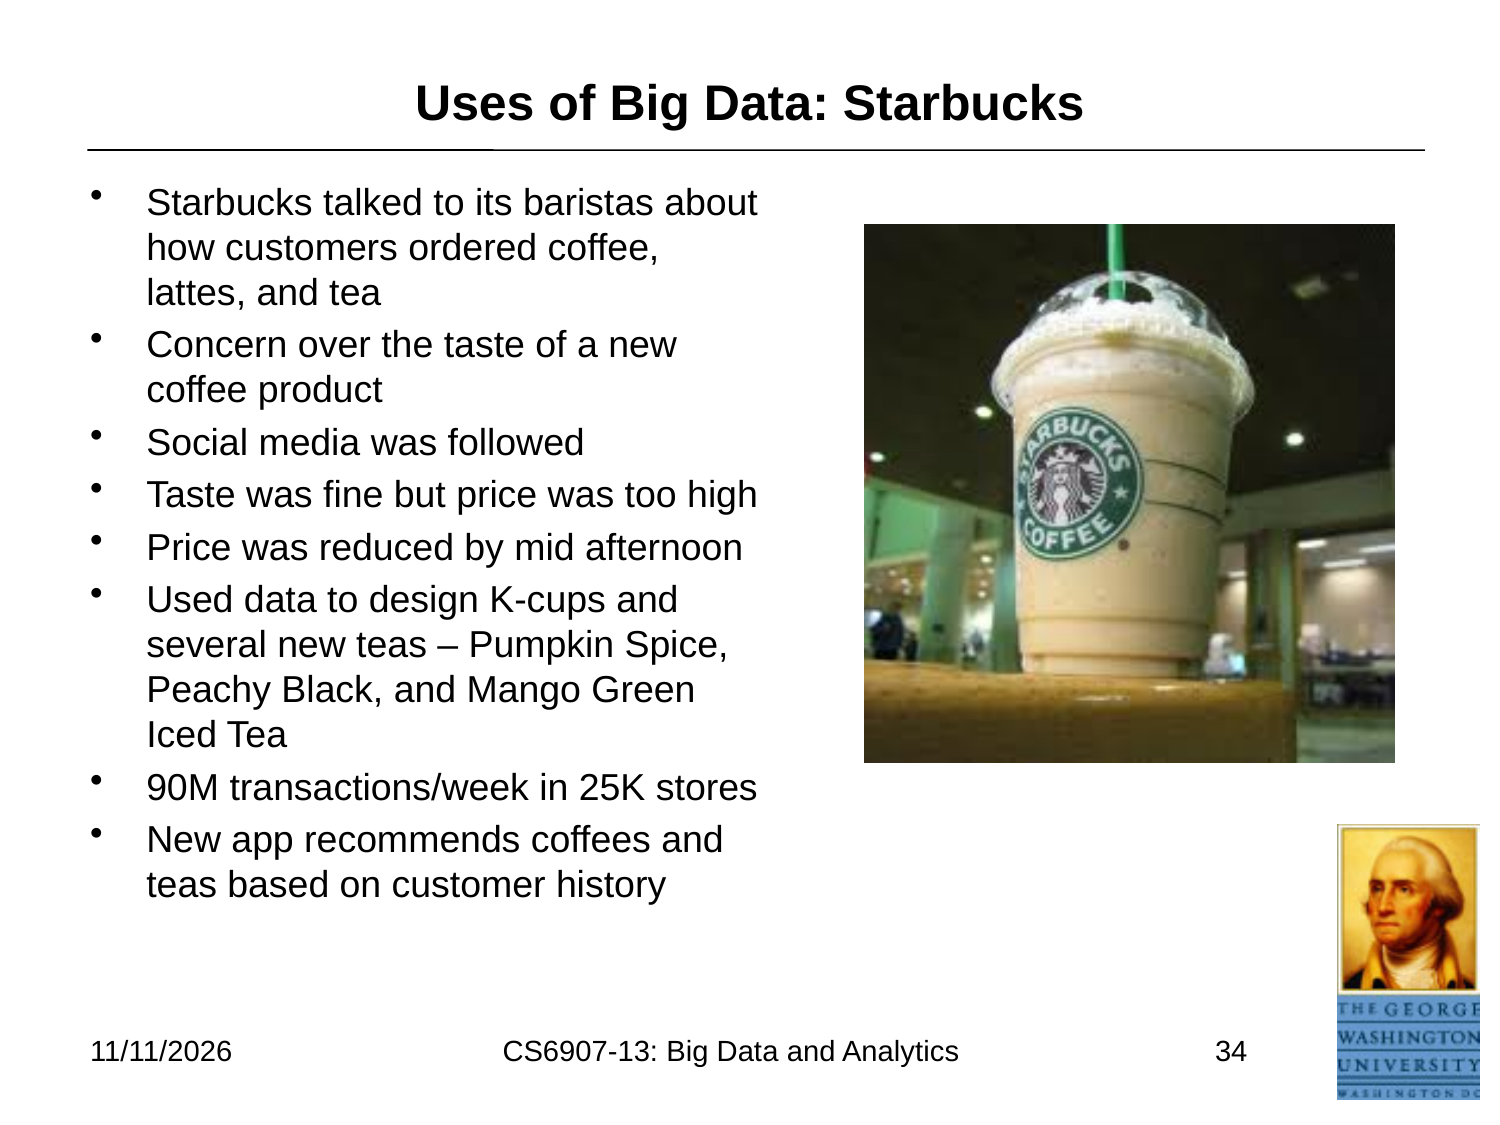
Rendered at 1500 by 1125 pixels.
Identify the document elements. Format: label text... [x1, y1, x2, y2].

list Starbucks talked to its baristas about how customers ordered coffee, lattes, and tea Concern over the taste of a new coffee product Social media was followed Taste was fine but price was too high Price was reduced by mid afternoon Used data to design K-cups and several new teas – Pumpkin Spice, Peachy Black, and Mango Green Iced Tea 90M transactions/week in 25K stores New app recommends coffees and teas based on customer history [75, 170, 775, 1013]
picture [864, 224, 1395, 763]
footer CS6907-13: Big Data and Analytics [300, 1024, 1163, 1103]
title Uses of Big Data: Starbucks [75, 50, 1425, 150]
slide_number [75, 1024, 250, 1103]
slide_number 34 [1200, 1025, 1313, 1104]
picture [1337, 824, 1480, 1100]
